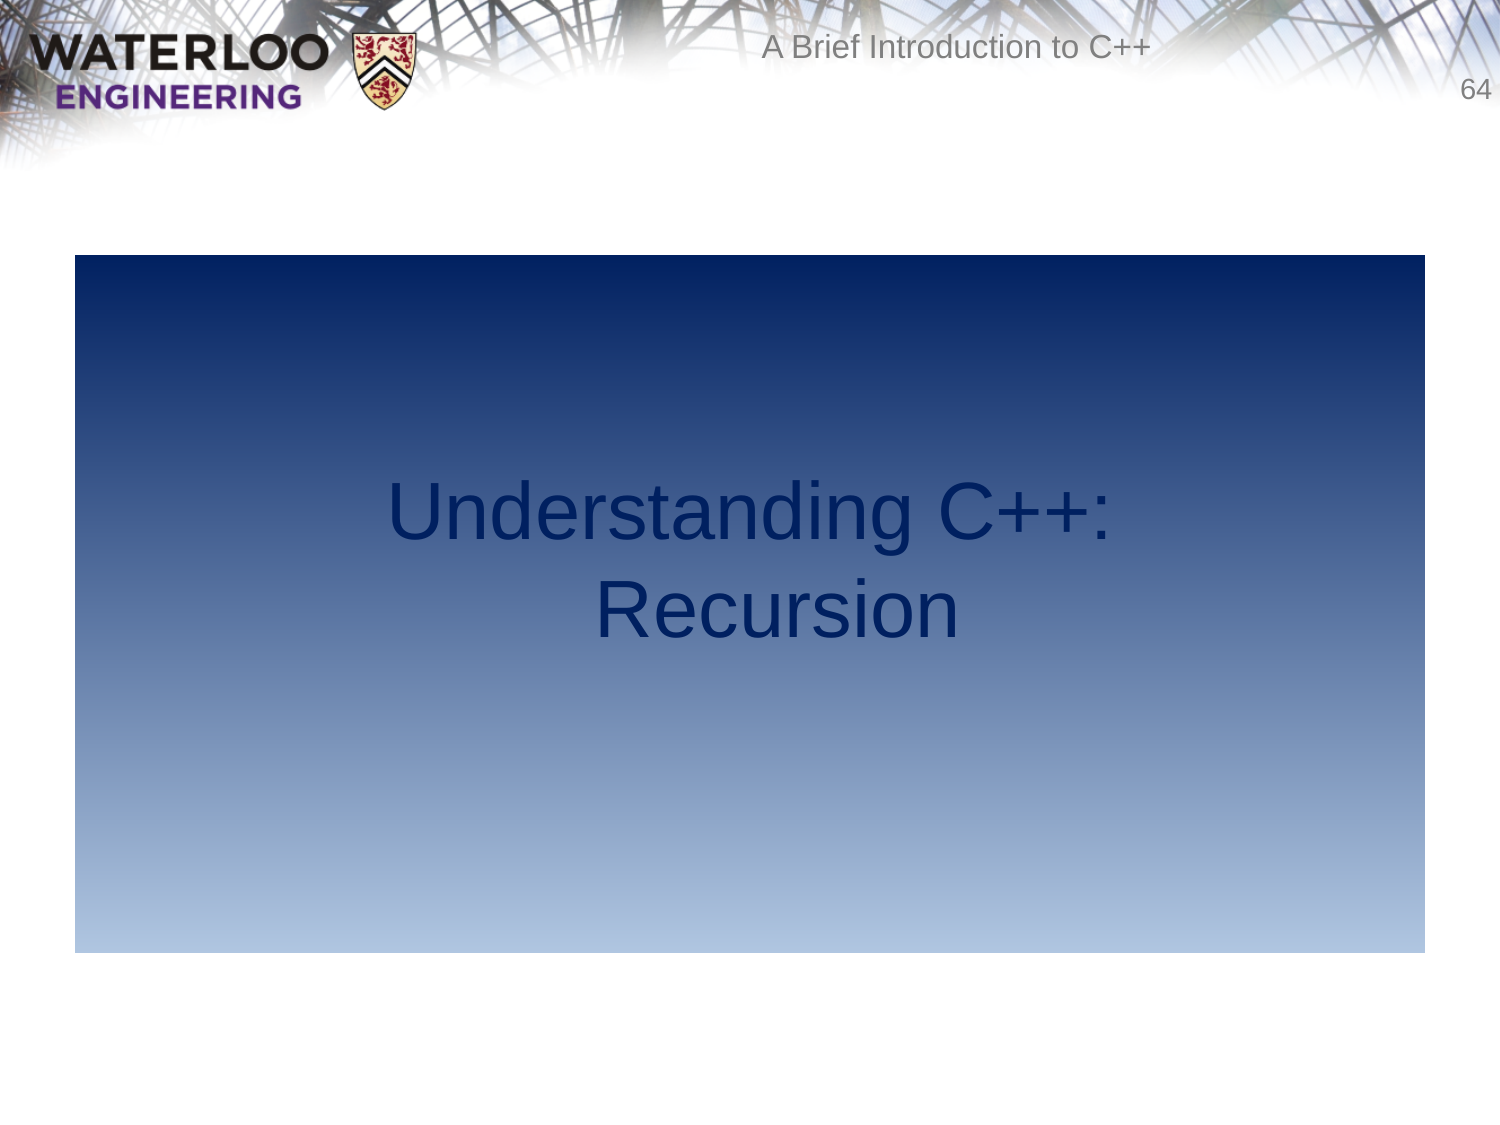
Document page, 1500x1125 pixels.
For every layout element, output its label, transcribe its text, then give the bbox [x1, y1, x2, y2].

list Understanding C++: Recursion [74, 255, 1426, 953]
picture [0, 0, 1500, 1125]
